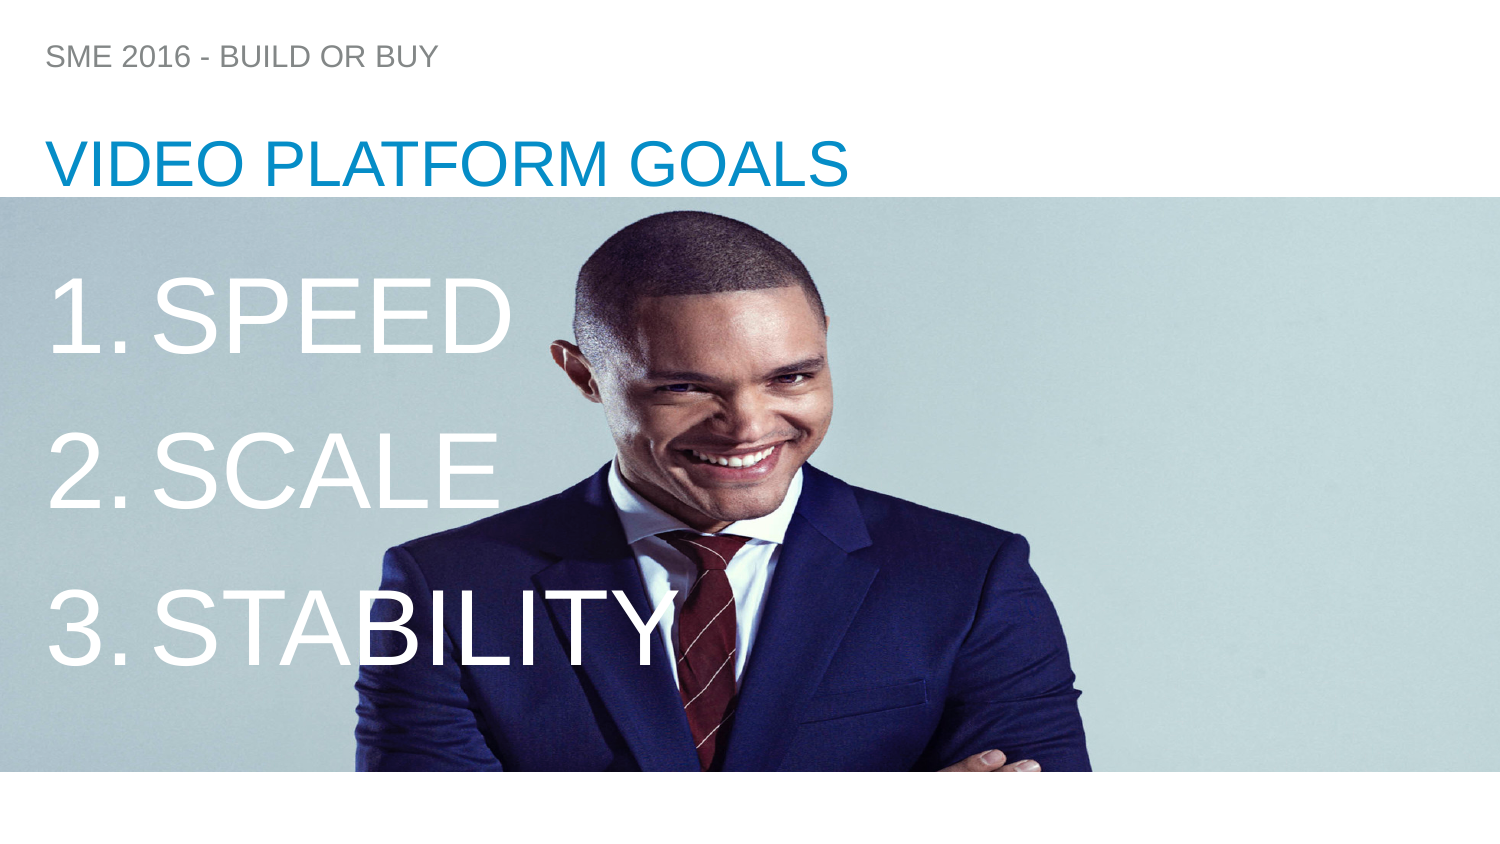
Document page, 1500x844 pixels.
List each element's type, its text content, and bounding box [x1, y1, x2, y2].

list SME 2016 - BUILD OR BUY [39, 39, 1329, 80]
picture [0, 197, 1500, 772]
title VIDEO PLATFORM GOALS [39, 131, 1447, 194]
